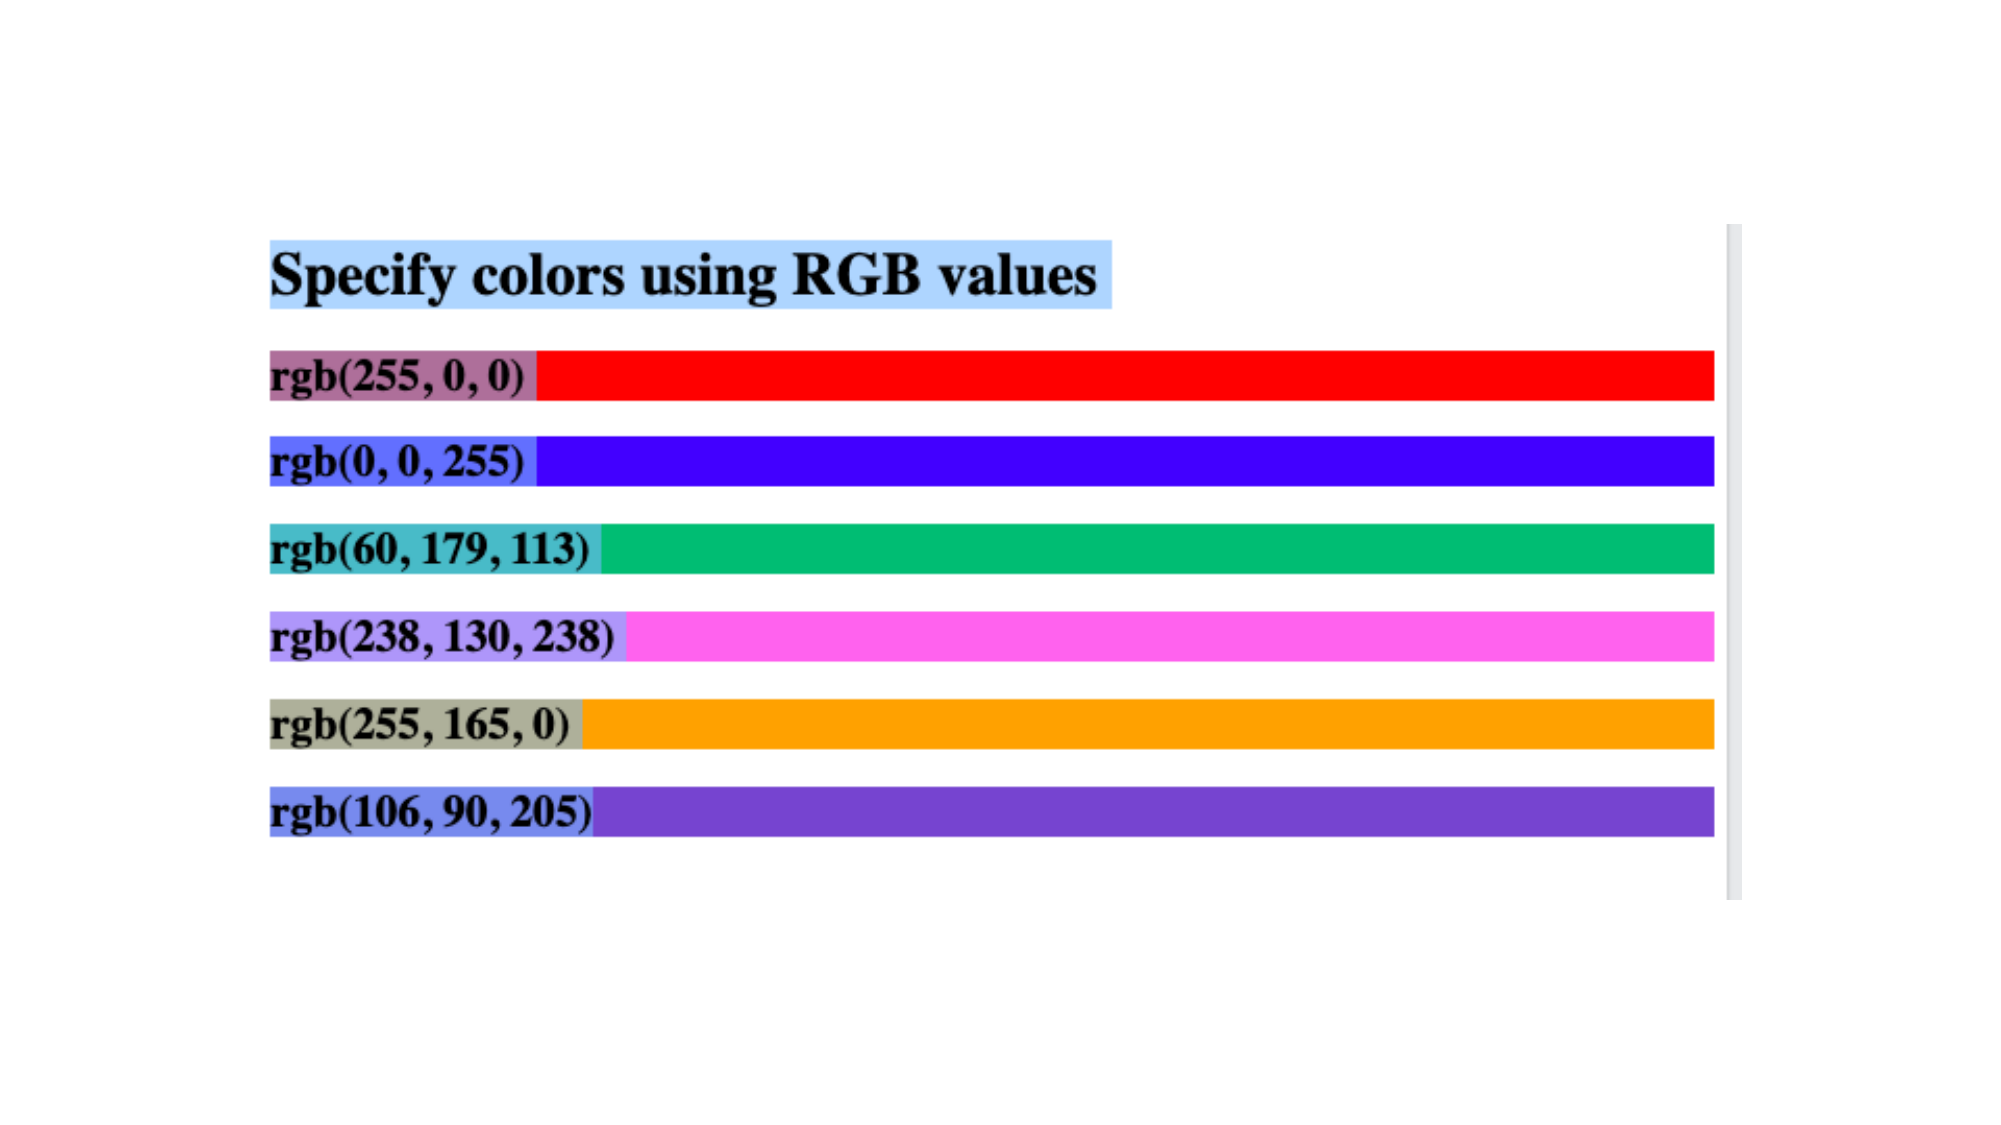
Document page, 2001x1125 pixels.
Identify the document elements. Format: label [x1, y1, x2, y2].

picture [258, 224, 1742, 900]
